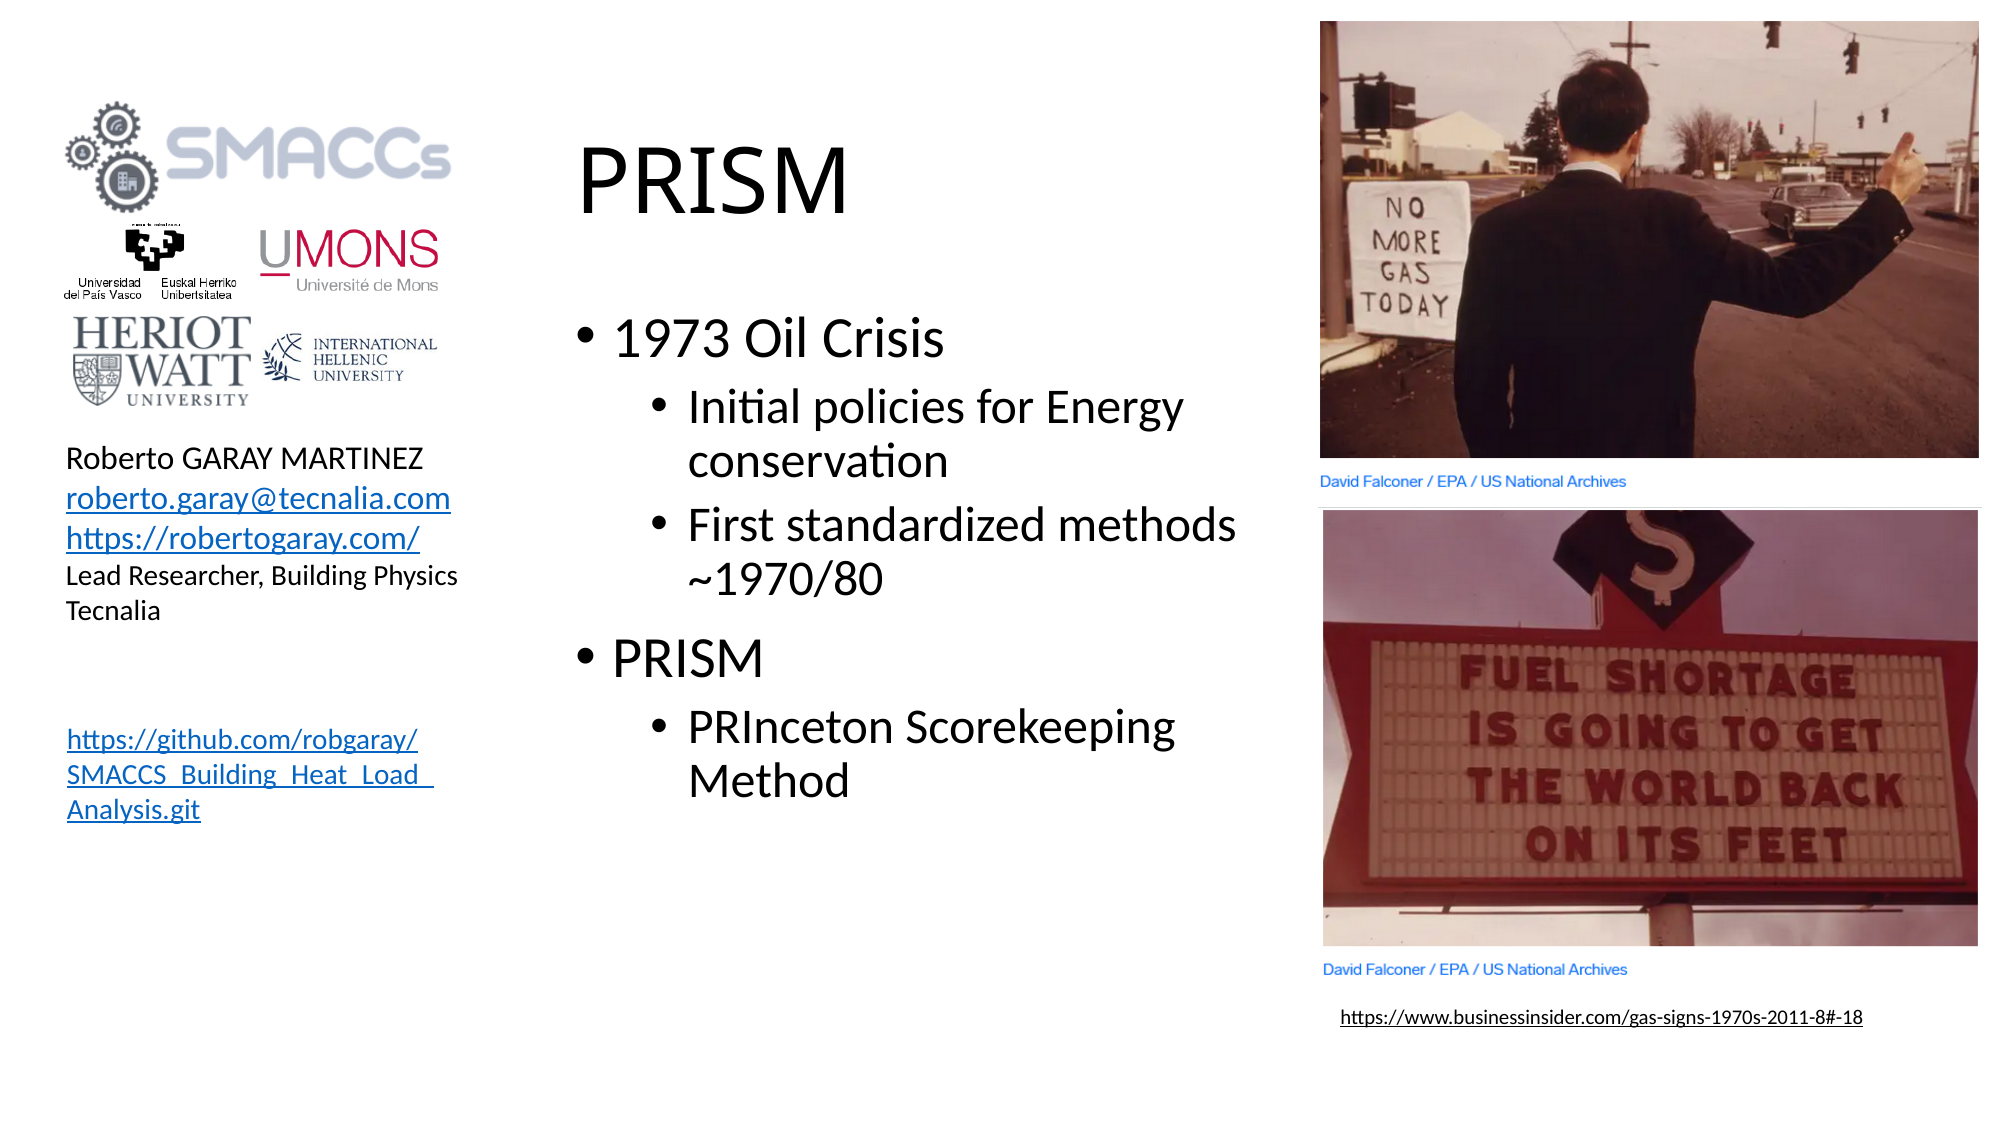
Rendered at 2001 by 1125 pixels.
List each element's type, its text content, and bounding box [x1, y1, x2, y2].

picture [260, 324, 438, 390]
picture [260, 229, 438, 291]
picture [1318, 19, 1982, 492]
picture [1318, 507, 1982, 981]
text_box https://www.businessinsider.com/gas-signs-1970s-2011-8#-18 [1325, 996, 1884, 1036]
picture [73, 316, 251, 406]
list 1973 Oil Crisis Initial policies for Energy conservation First standardized methods ~1970/80 PRISM PRInceton Scorekeeping Method [560, 299, 1319, 1014]
picture [62, 218, 240, 307]
title PRISM [560, 91, 1318, 278]
